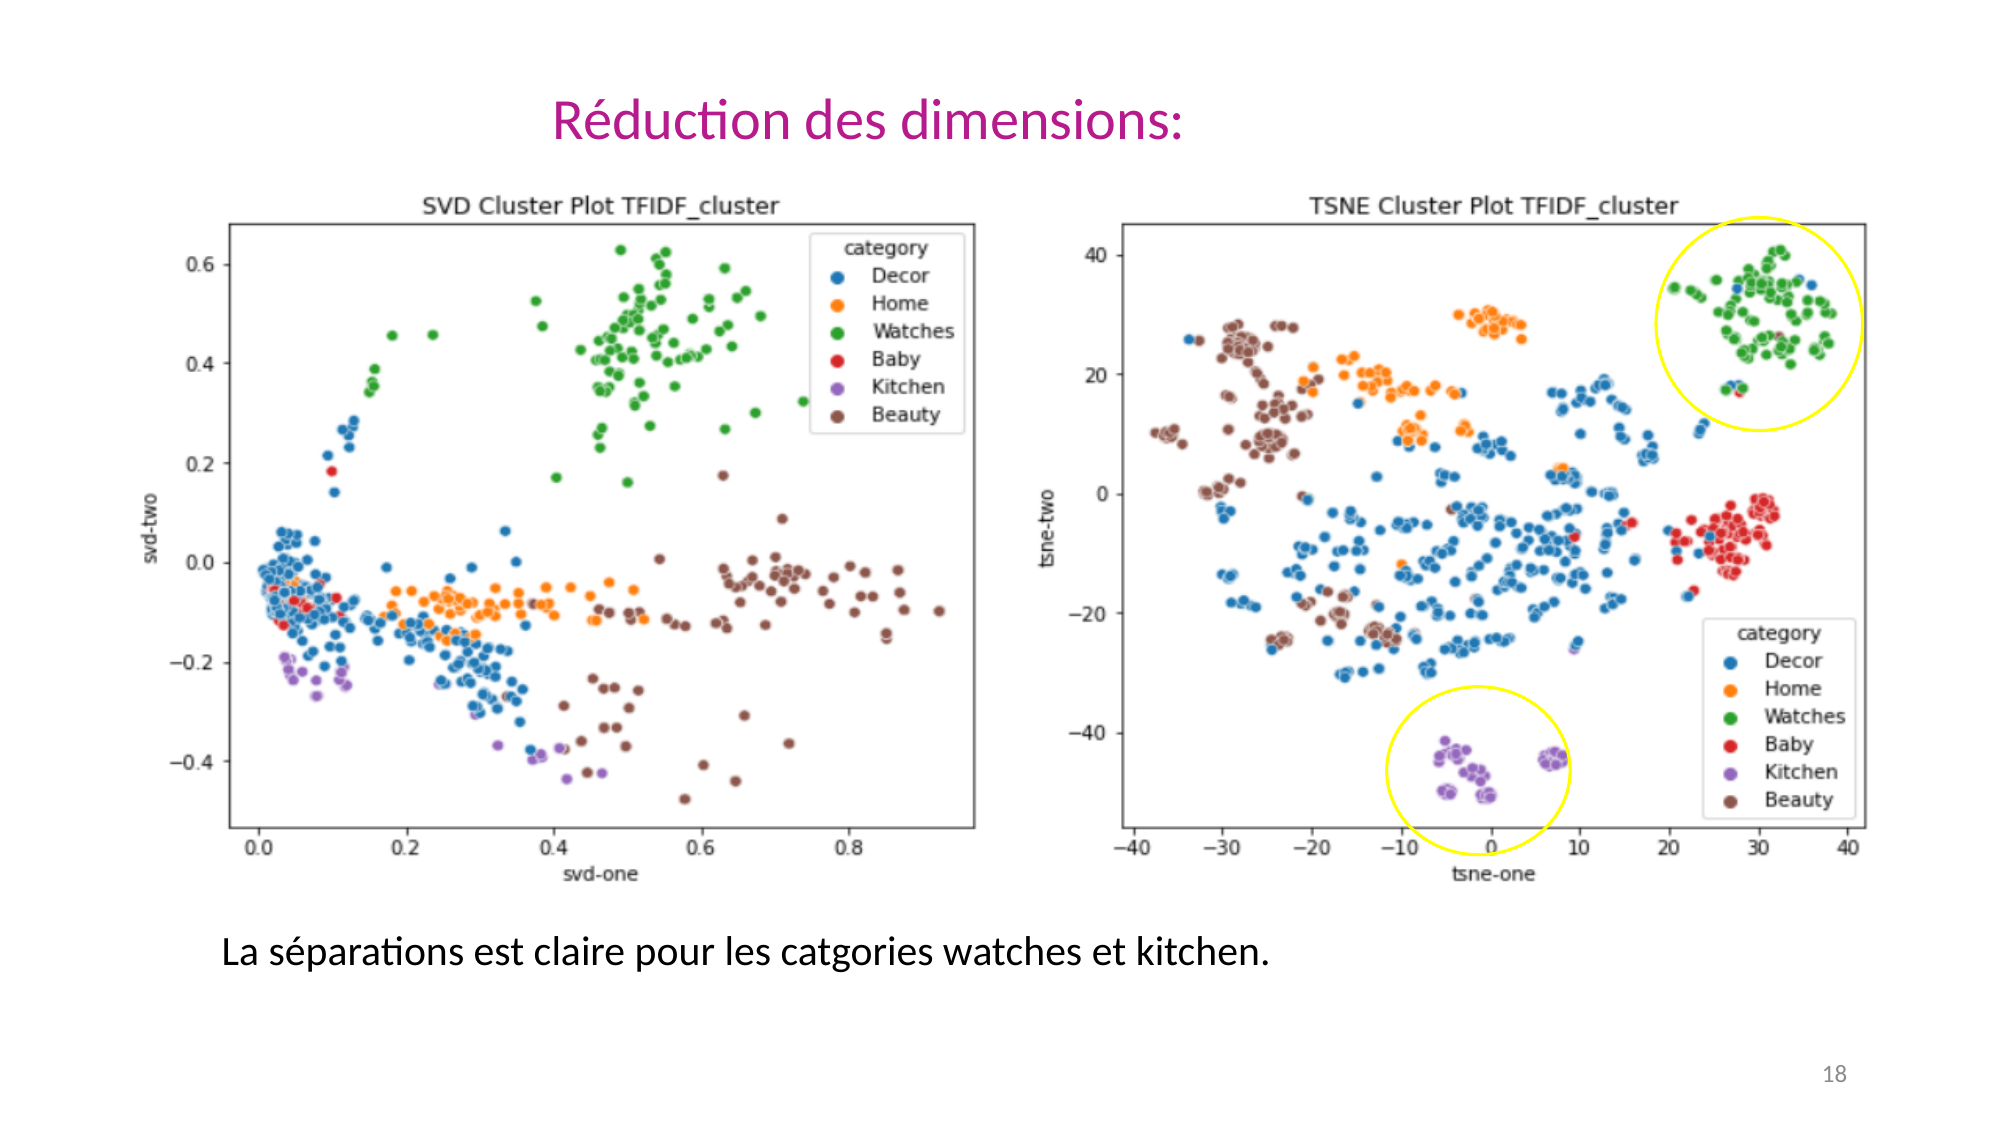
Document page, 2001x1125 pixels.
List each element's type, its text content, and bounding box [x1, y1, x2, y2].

slide_number 18 [1412, 1042, 1863, 1103]
picture [129, 178, 1883, 905]
text_box La séparations est claire pour les catgories watches et kitchen. [206, 905, 1571, 993]
text_box Réduction des dimensions: [259, 53, 1479, 178]
